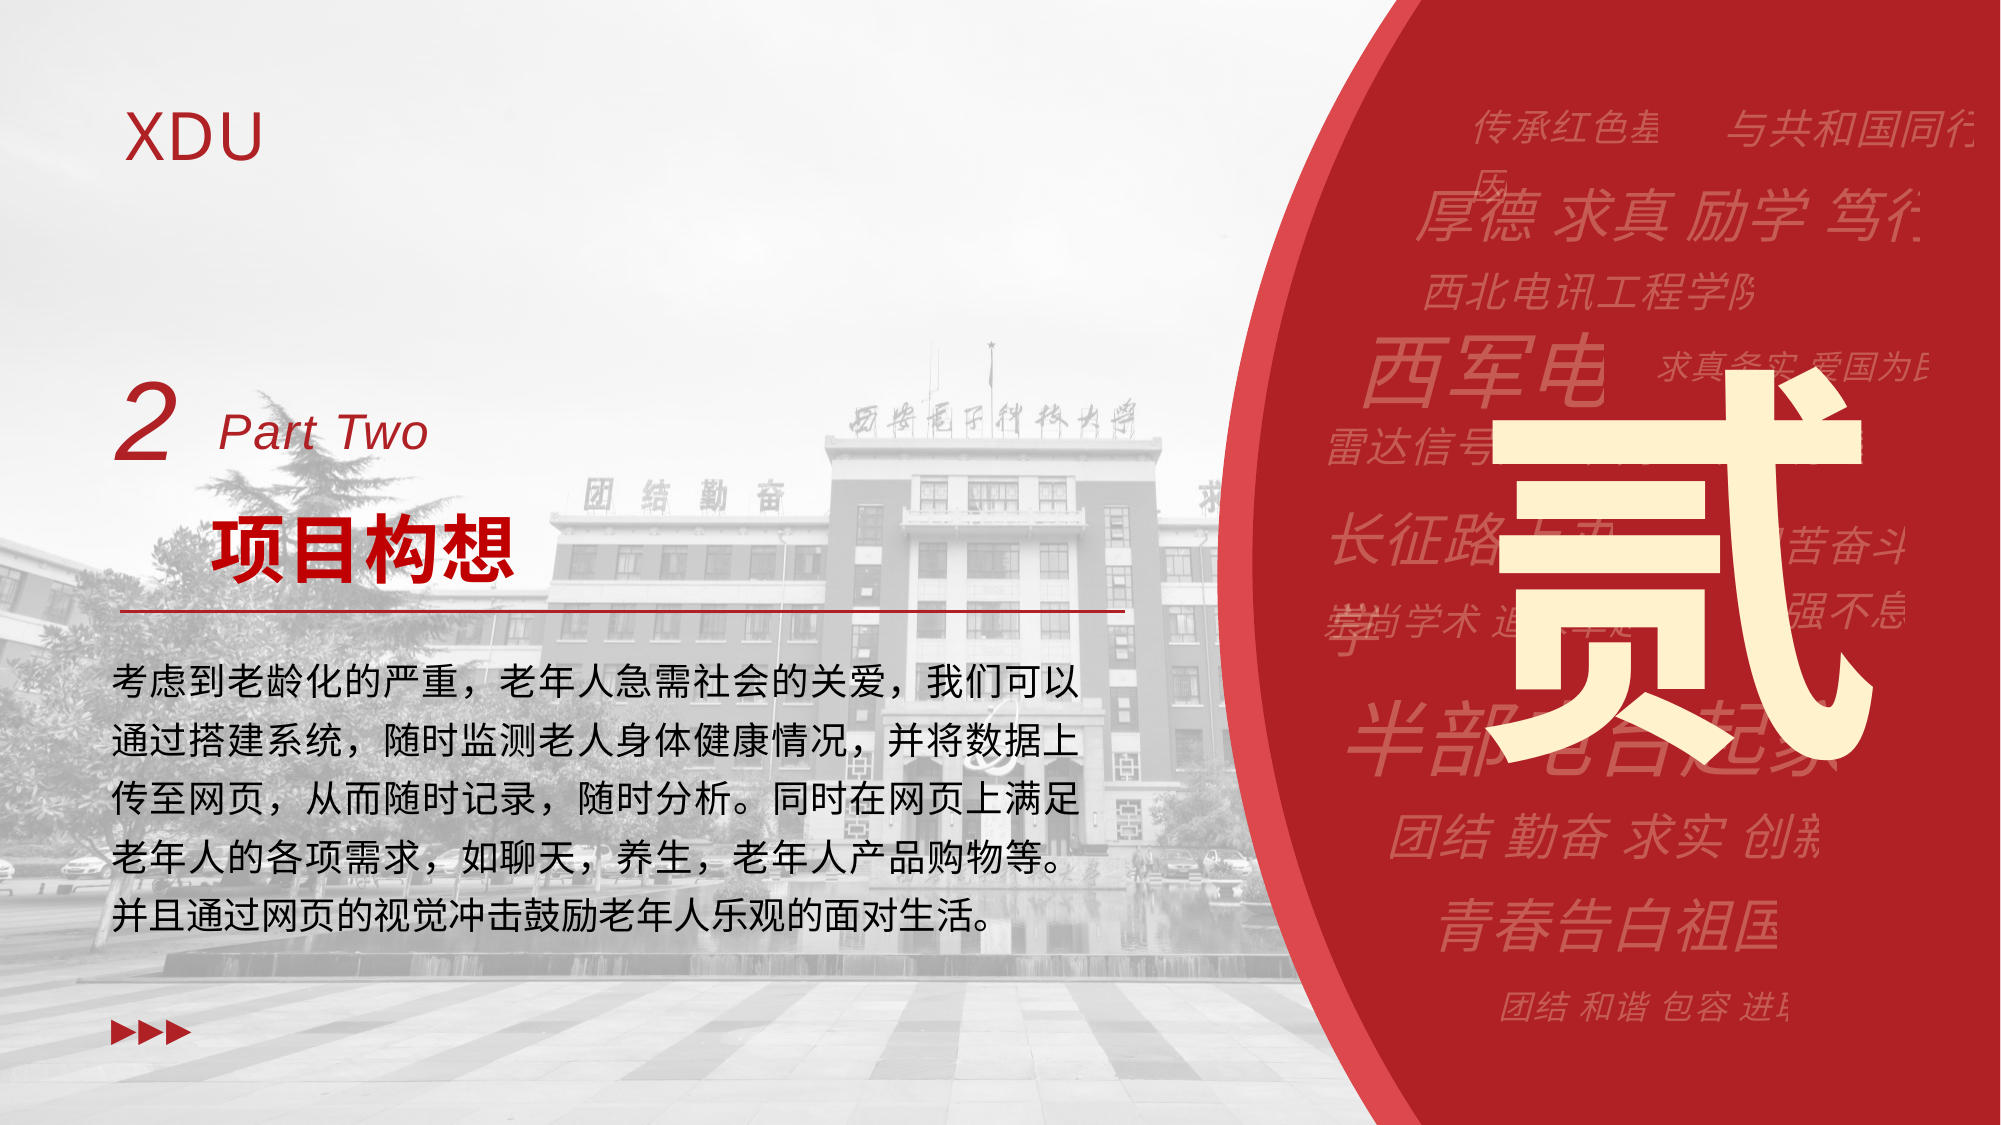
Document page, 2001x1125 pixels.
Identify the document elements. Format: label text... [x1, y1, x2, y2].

text_box 贰 [1453, 300, 1900, 815]
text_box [96, 300, 1126, 948]
